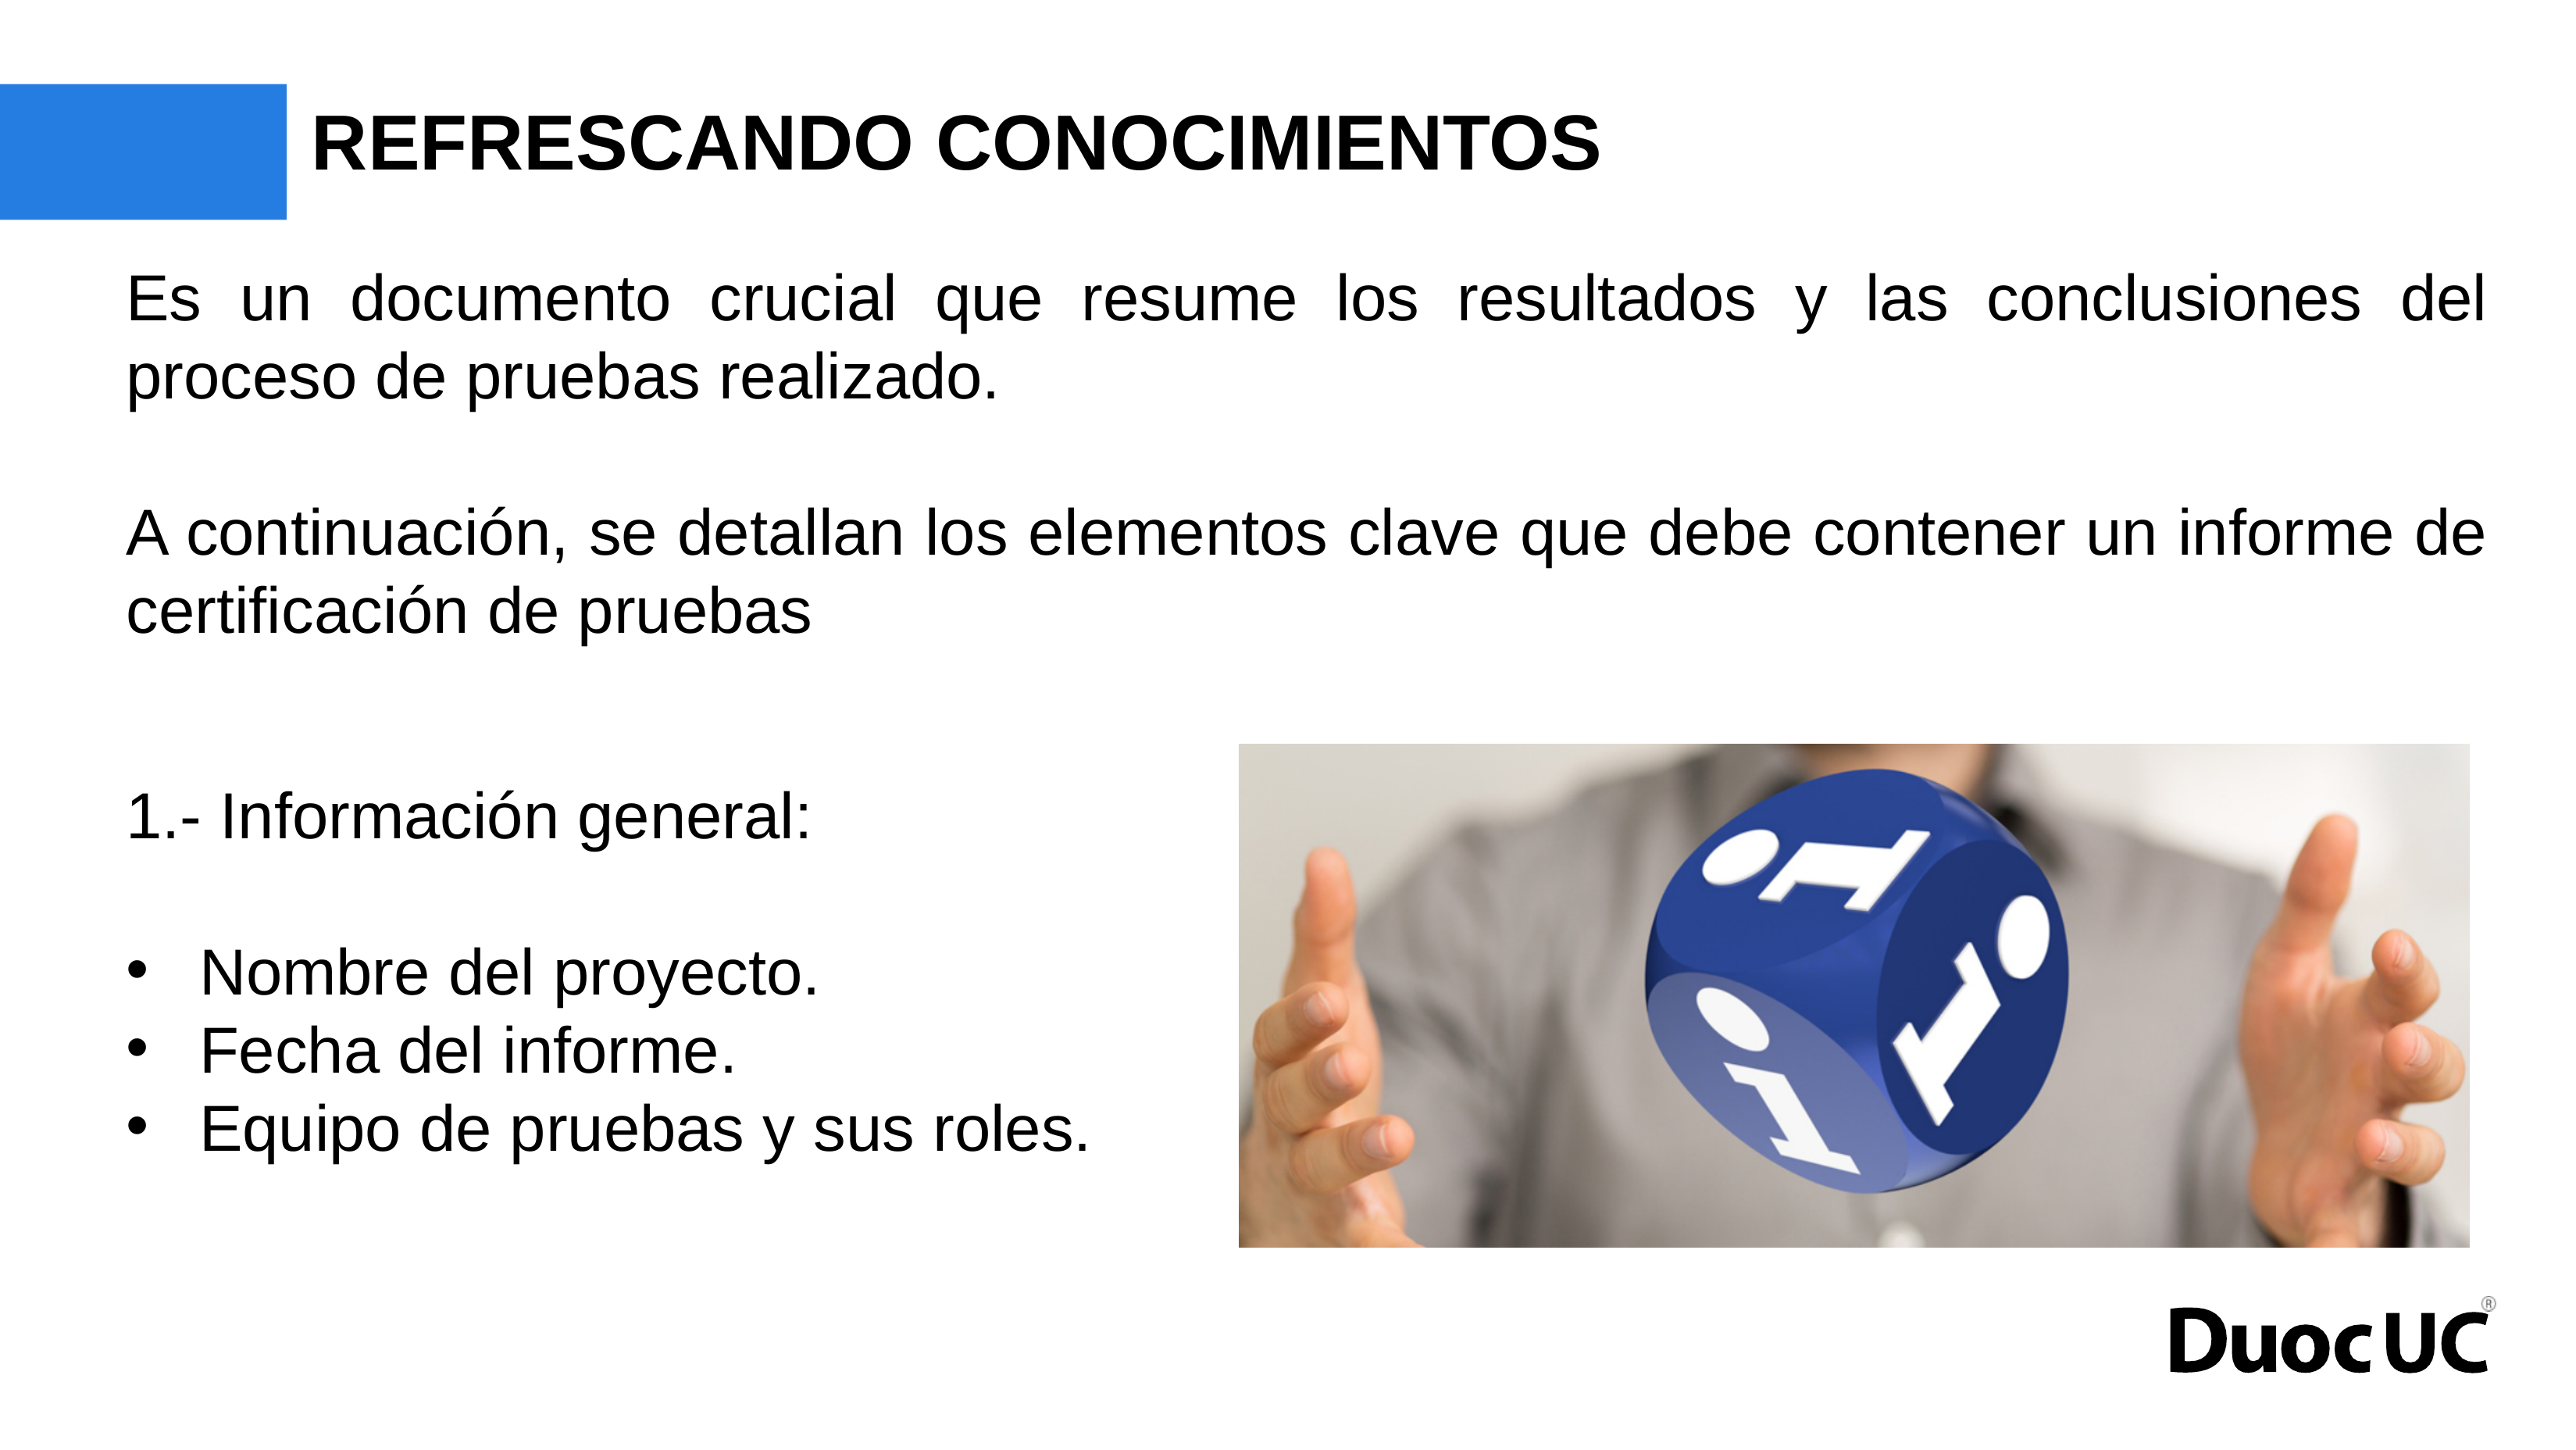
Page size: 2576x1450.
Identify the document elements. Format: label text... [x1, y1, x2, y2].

text_box 1.- Información general: Nombre del proyecto. Fecha del informe. Equipo de pruebas y sus roles. [126, 773, 1133, 1165]
picture [1239, 744, 2470, 1248]
title REFRESCANDO CONOCIMIENTOS [311, 91, 2489, 187]
text_box Es un documento crucial que resume los resultados y las conclusiones del proceso de pruebas realizado. A continuación, se detallan los elementos clave que debe contener un informe de certificación de pruebas [126, 255, 2489, 647]
picture [2481, 1296, 2496, 1312]
